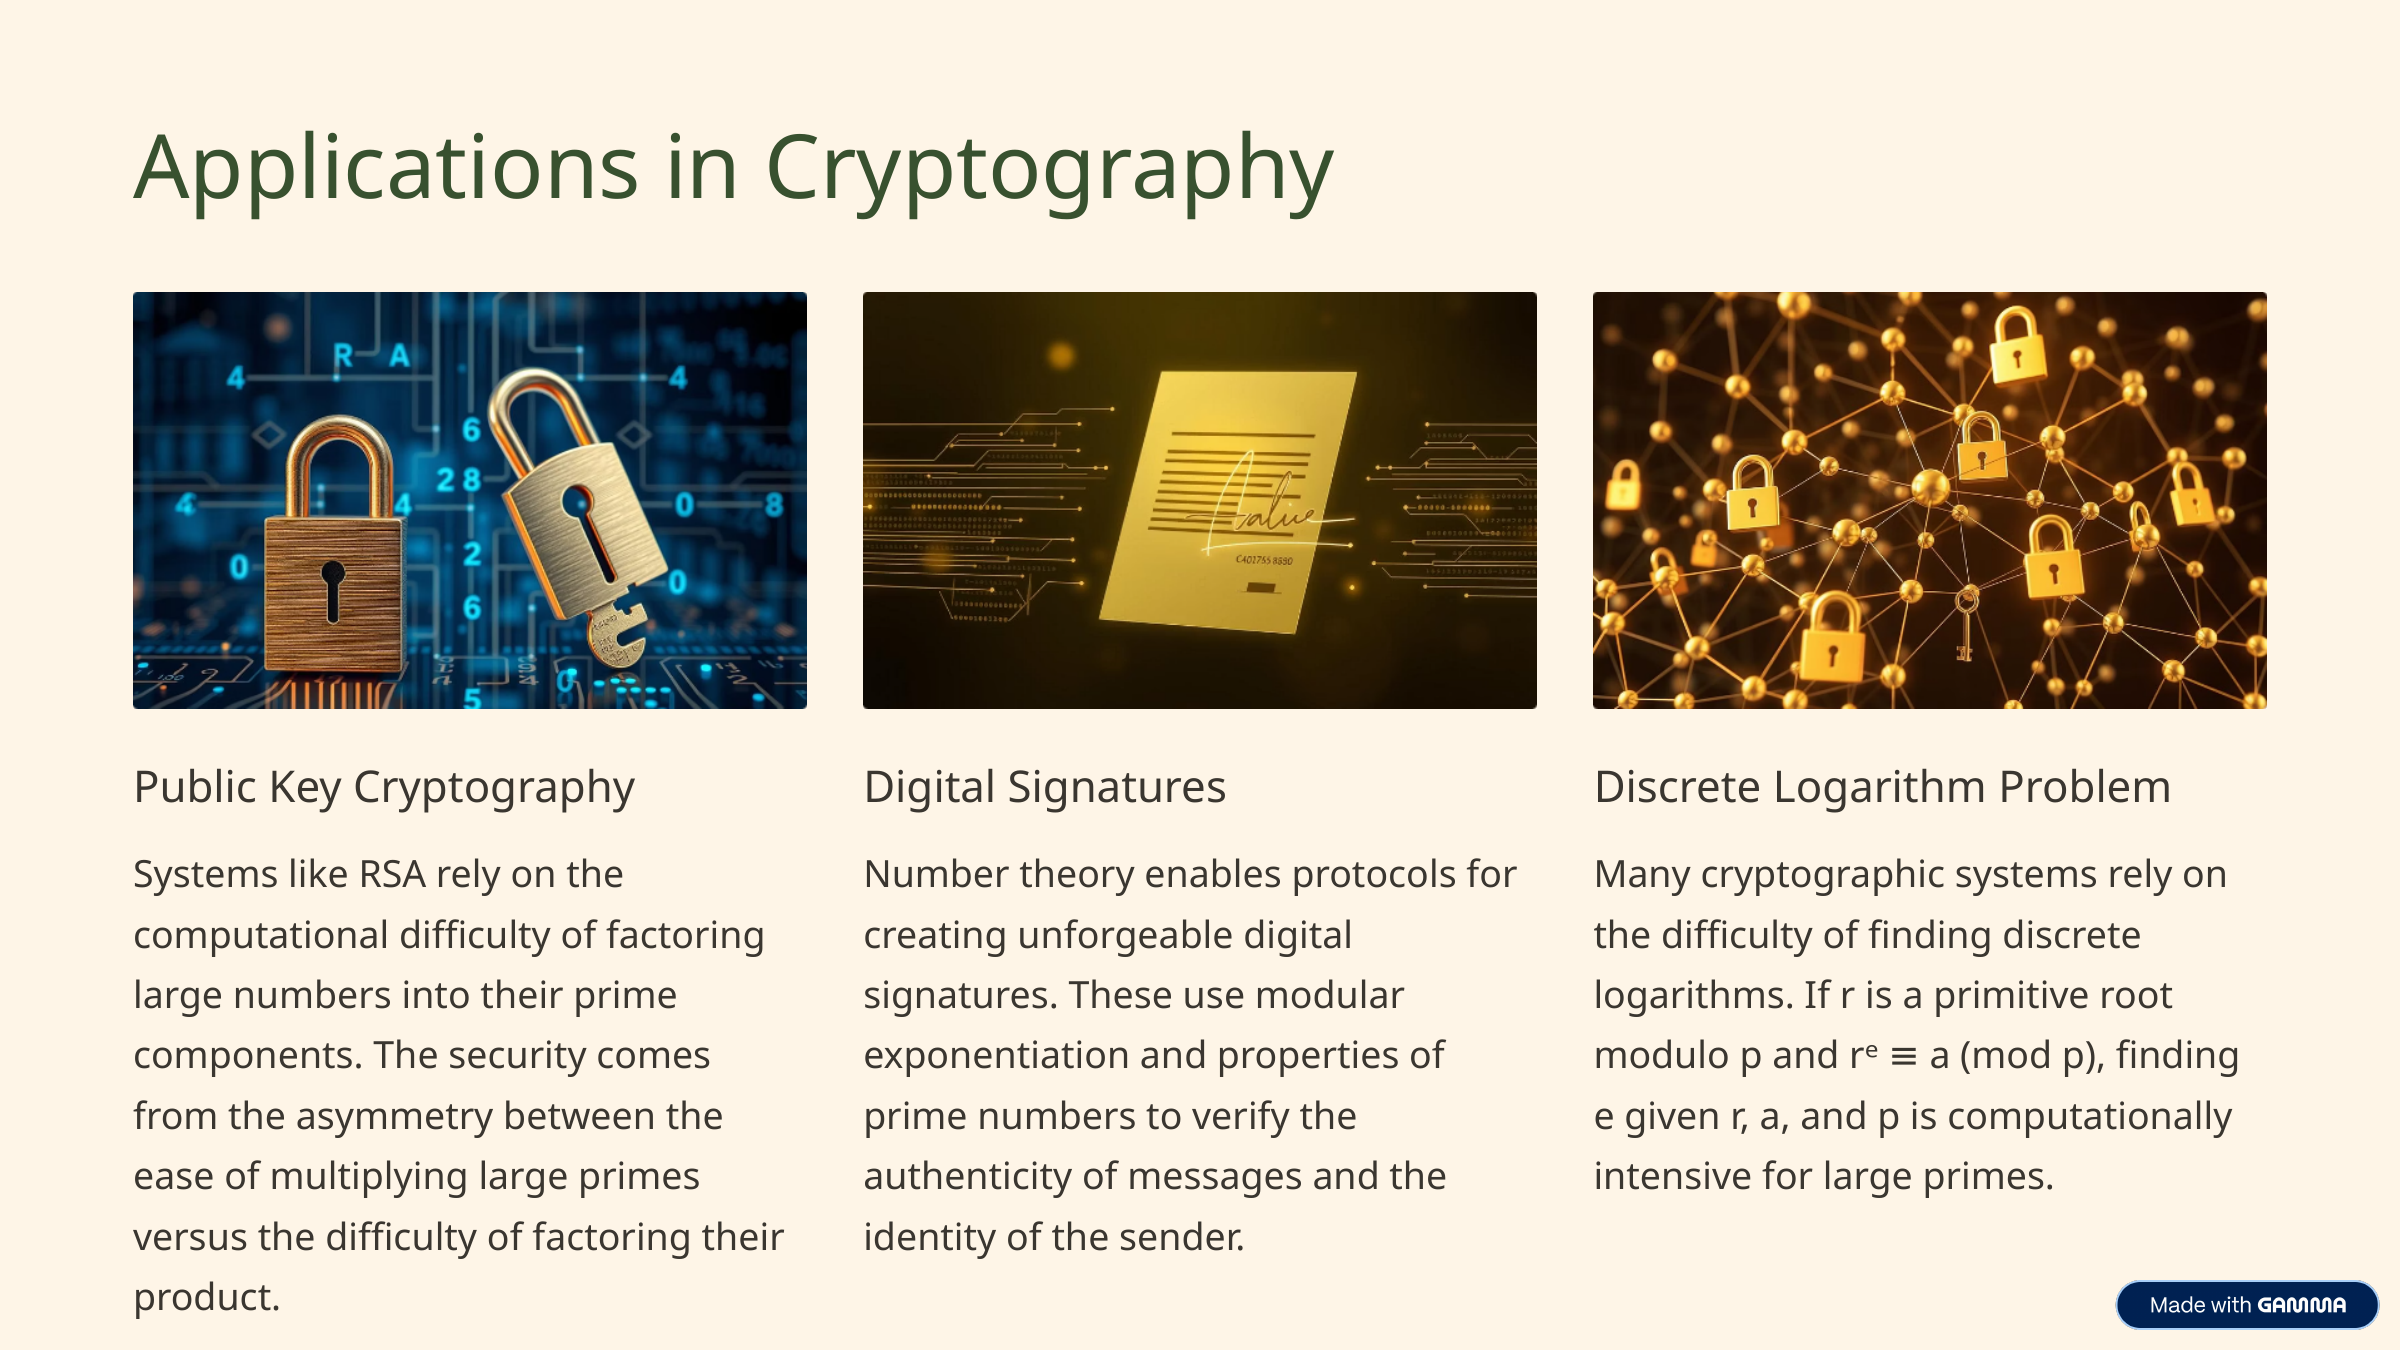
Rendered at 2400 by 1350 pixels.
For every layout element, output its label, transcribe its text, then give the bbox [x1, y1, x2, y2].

text_box Number theory enables protocols for creating unforgeable digital signatures. These use modular exponentiation and properties of prime numbers to verify the authenticity of messages and the identity of the sender. [863, 834, 1537, 1200]
text_box Applications in Cryptography [133, 104, 1351, 217]
picture [465, 690, 480, 709]
text_box Many cryptographic systems rely on the difficulty of finding discrete logarithms. If r is a primitive root modulo p and rᵉ ≡ a (mod p), finding e given r, a, and p is computationally intensive for large primes. [1593, 834, 2267, 1200]
picture [863, 292, 1537, 709]
picture [1593, 292, 2267, 709]
picture [2106, 1271, 2389, 1339]
text_box Public Key Cryptography [133, 756, 652, 812]
text_box Discrete Logarithm Problem [1593, 756, 2184, 812]
text_box Systems like RSA rely on the computational difficulty of factoring large numbers into their prime components. The security comes from the asymmetry between the ease of multiplying large primes versus the difficulty of factoring their product. [133, 834, 807, 1261]
text_box Digital Signatures [863, 756, 1311, 813]
picture [133, 292, 807, 709]
